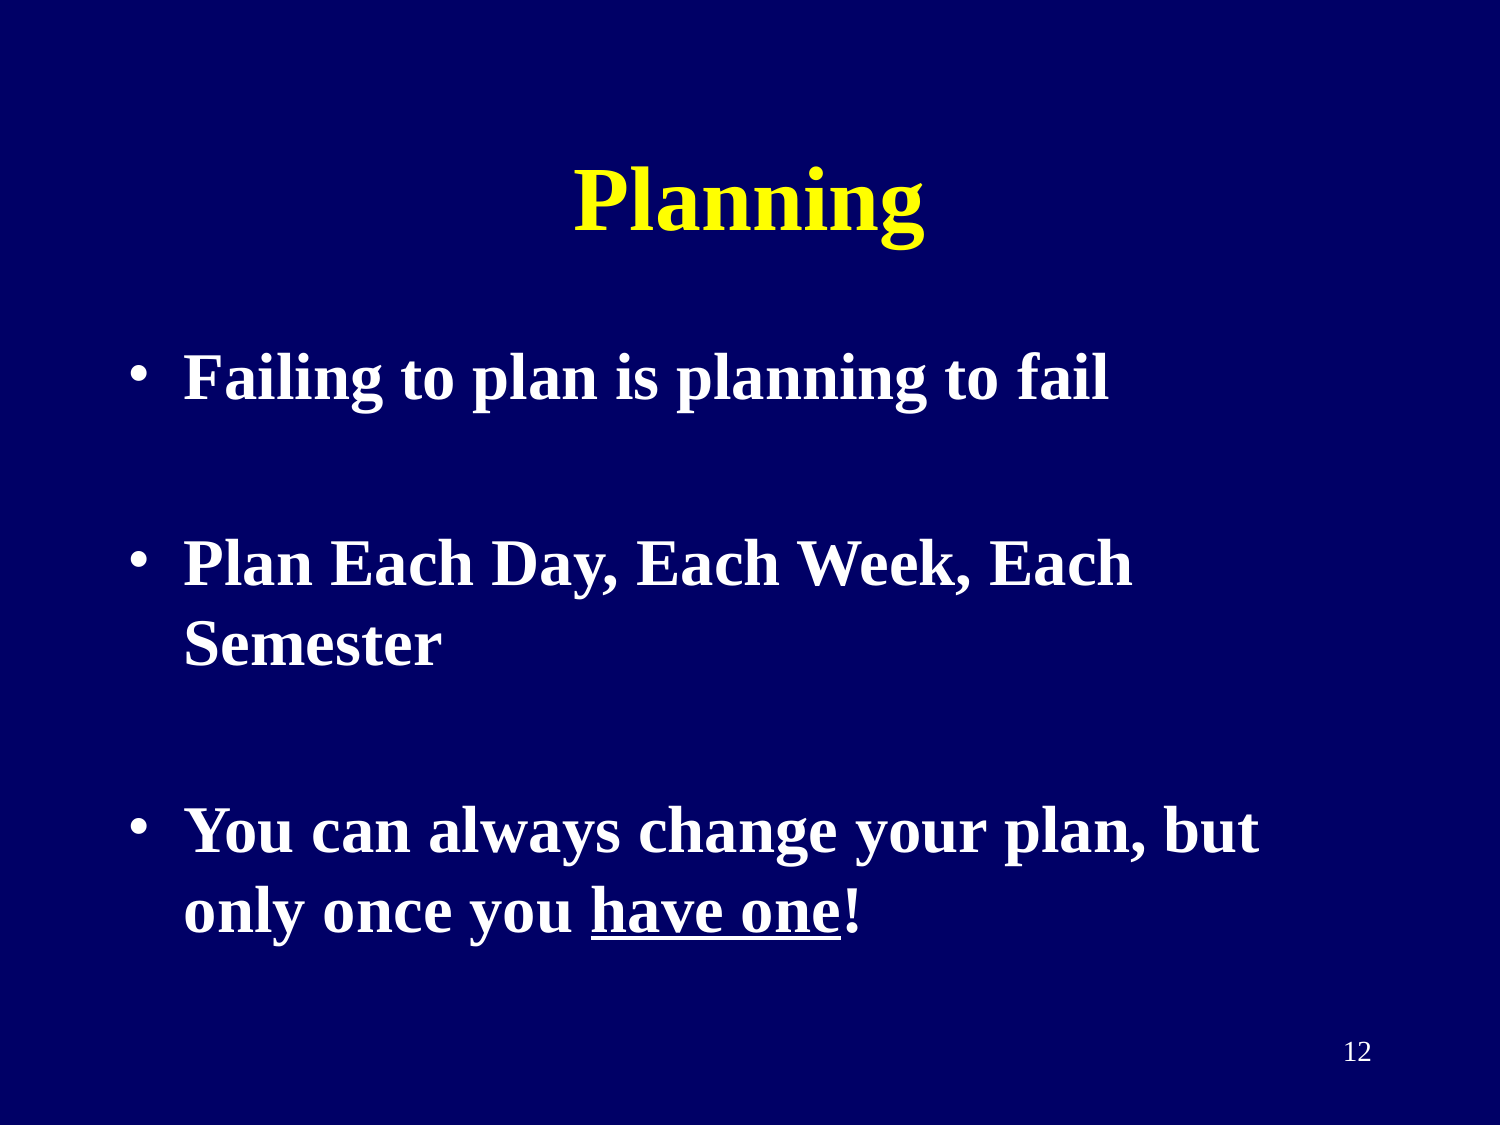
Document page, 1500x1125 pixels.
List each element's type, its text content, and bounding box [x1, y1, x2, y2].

title Planning [112, 99, 1388, 288]
slide_number ‹#› [1074, 1025, 1388, 1100]
list Failing to plan is planning to fail Plan Each Day, Each Week, Each Semester You can always change your plan, but only once you have one! [112, 324, 1388, 1000]
